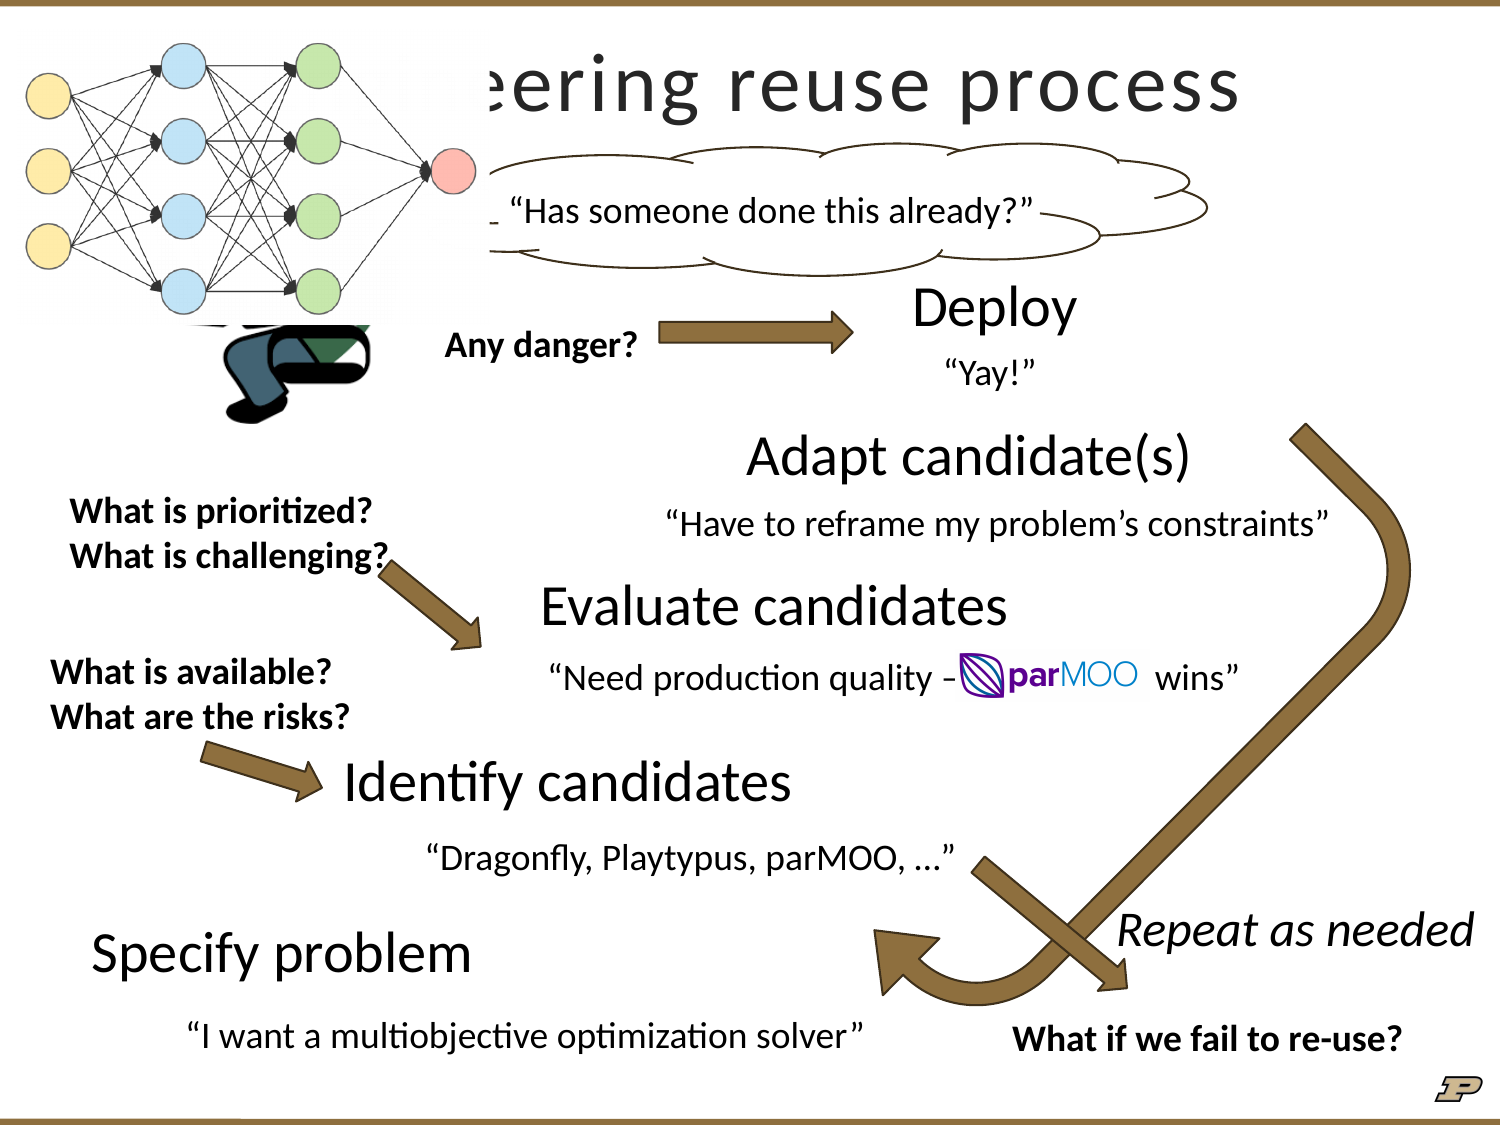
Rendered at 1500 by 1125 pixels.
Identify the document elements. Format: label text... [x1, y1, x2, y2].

picture [1434, 1076, 1483, 1102]
text_box Deploy [897, 260, 1093, 345]
text_box [199, 745, 323, 803]
text_box Specify problem [77, 906, 489, 992]
text_box What is available? What are the risks? [35, 639, 367, 745]
picture [17, 29, 490, 424]
text_box Adapt candidate(s) [731, 409, 1208, 491]
text_box “Has someone done this already?” [493, 178, 1051, 239]
text_box Any danger? [429, 312, 654, 373]
text_box [658, 310, 854, 354]
text_box [490, 142, 1209, 277]
text_box “Yay!” [928, 340, 1052, 400]
text_box [873, 929, 1070, 1007]
text_box “Have to reframe my problem’s constraints” [649, 491, 1346, 552]
text_box [1102, 422, 1412, 888]
text_box Evaluate candidates [525, 560, 1024, 645]
text_box “Need production quality – wins” [532, 646, 1257, 706]
text_box Identify candidates [328, 735, 808, 820]
picture [955, 649, 1150, 702]
text_box Repeat as needed [1101, 888, 1491, 964]
text_box [1067, 889, 1101, 939]
text_box [970, 855, 1129, 992]
text_box What if we fail to re-use? [997, 1006, 1419, 1067]
text_box What is prioritized? What is challenging? [54, 478, 405, 584]
title Engineering reuse process [110, 7, 1390, 167]
text_box [386, 569, 482, 651]
text_box “Dragonfly, Playtypus, parMOO, …” [409, 825, 972, 885]
text_box “I want a multiobjective optimization solver” [170, 1004, 881, 1064]
